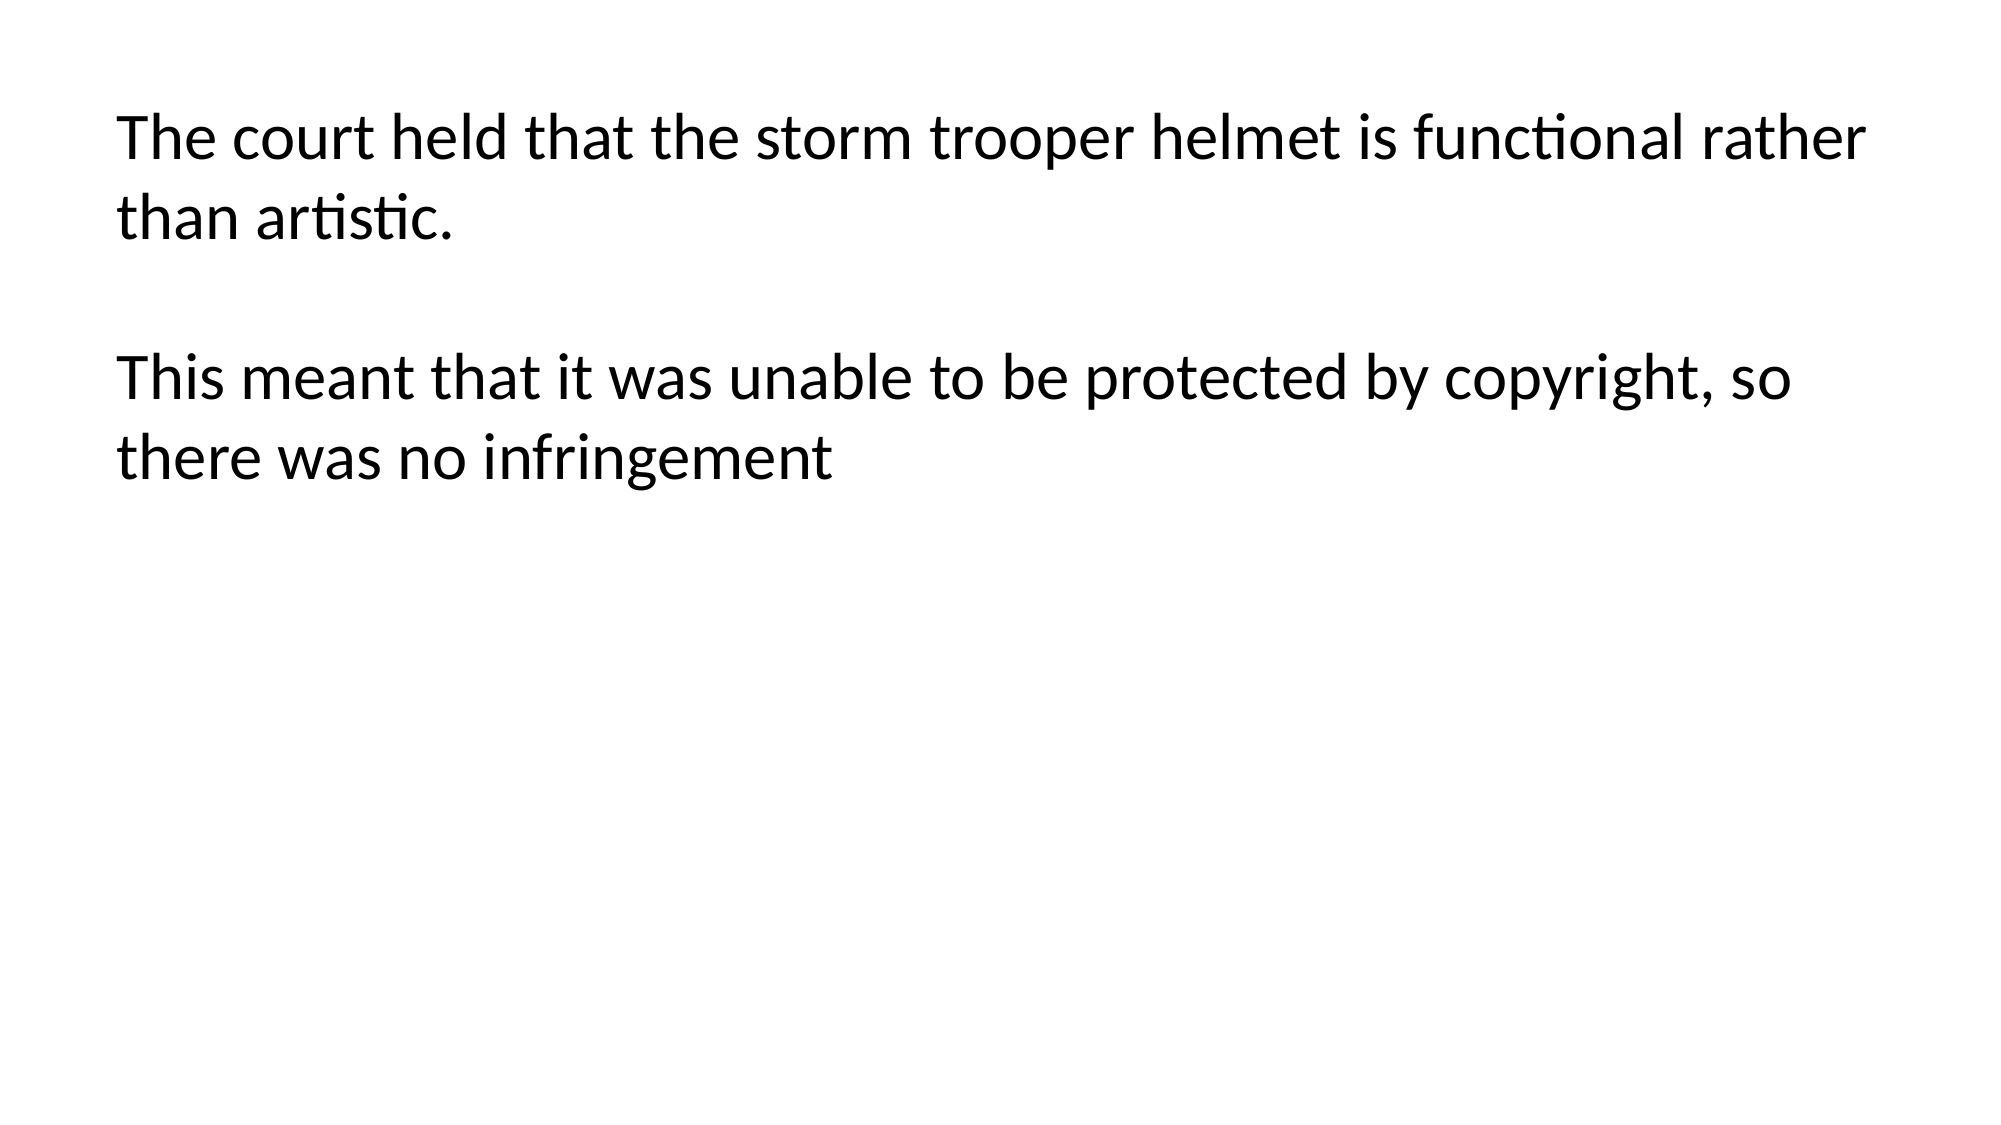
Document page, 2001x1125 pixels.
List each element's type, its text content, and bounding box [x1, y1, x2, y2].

text_box The court held that the storm trooper helmet is functional rather than artistic. This meant that it was unable to be protected by copyright, so there was no infringement [101, 85, 1898, 500]
